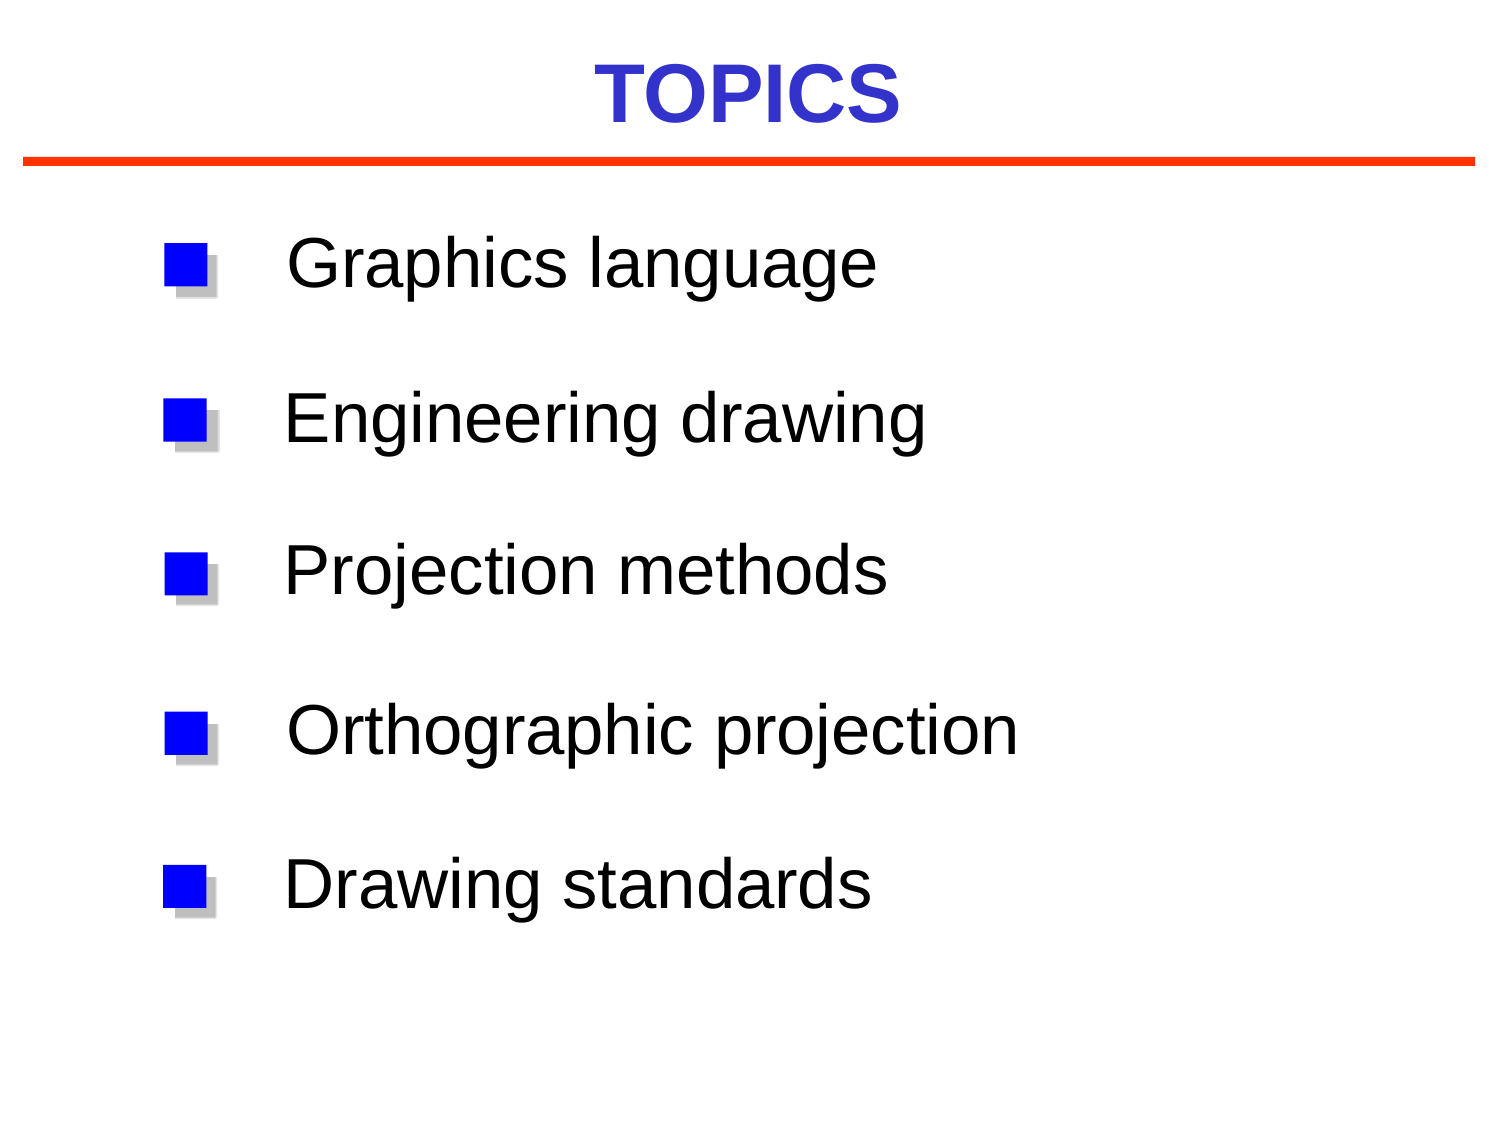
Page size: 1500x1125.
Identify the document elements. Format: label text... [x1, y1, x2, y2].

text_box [164, 676, 1204, 777]
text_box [164, 516, 1044, 617]
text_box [164, 209, 1033, 310]
text_box TOPICS [579, 31, 918, 147]
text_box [163, 364, 1092, 465]
text_box [23, 156, 1476, 166]
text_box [163, 830, 1023, 931]
